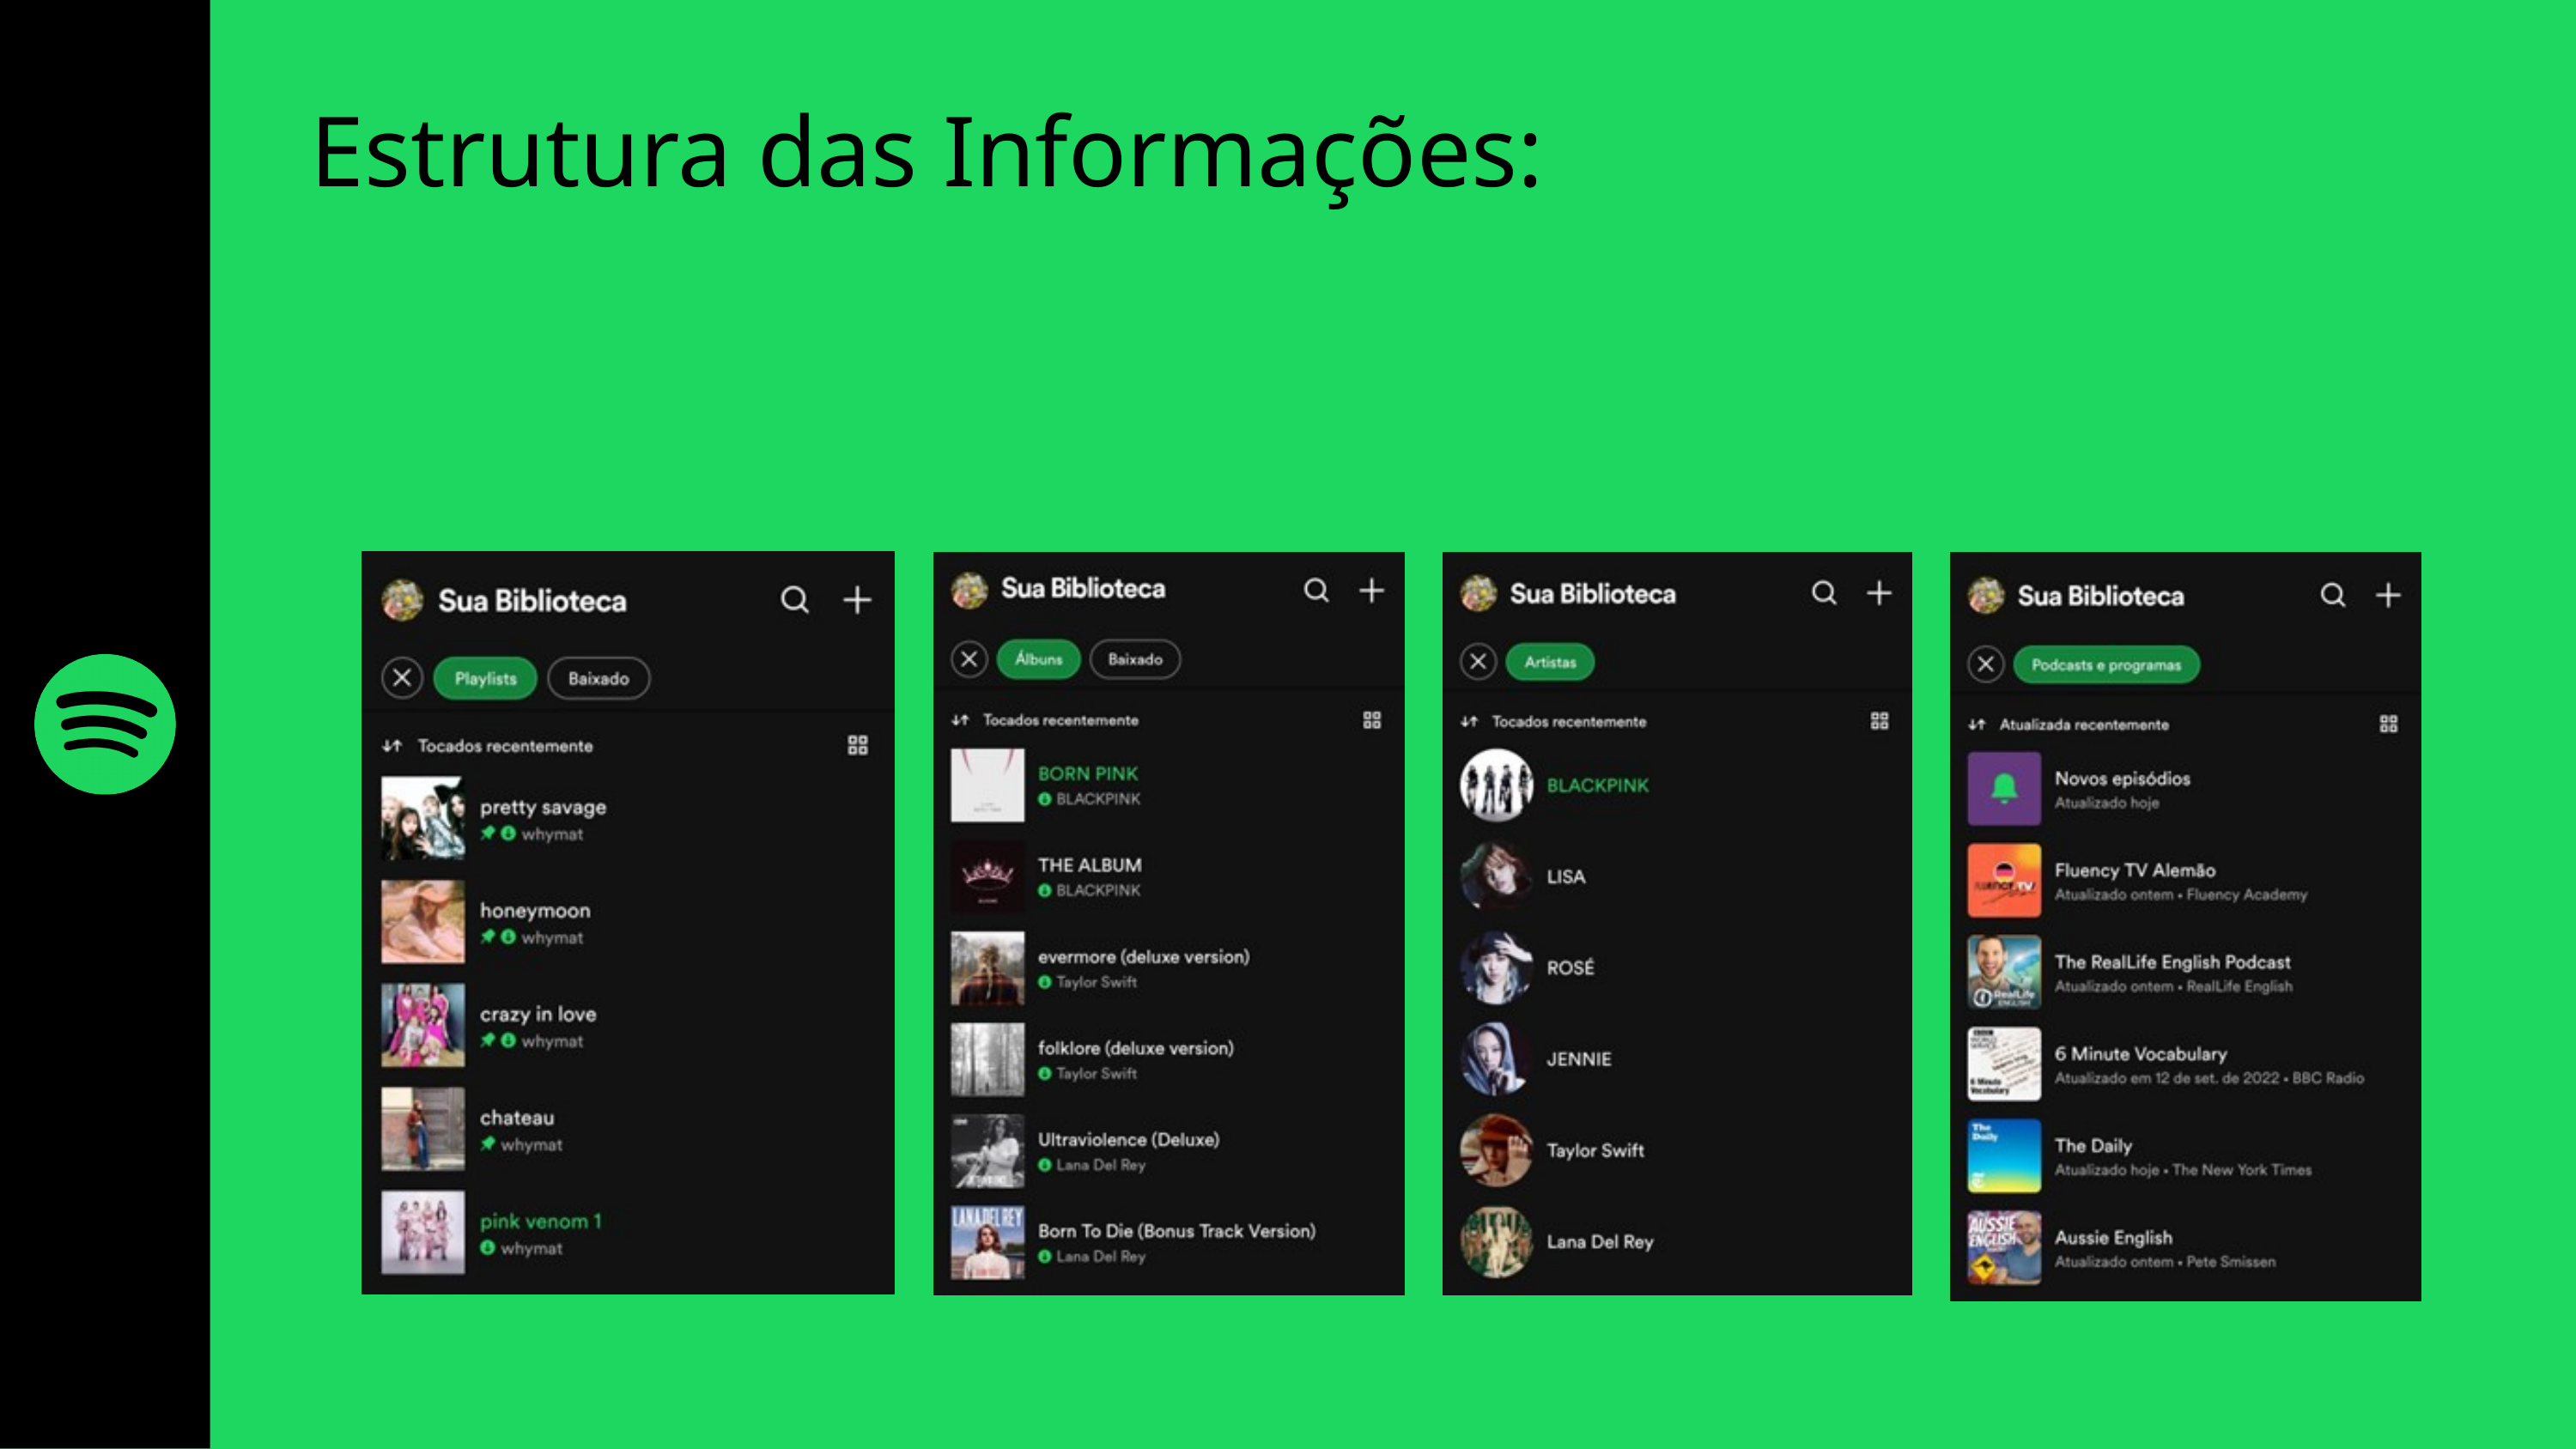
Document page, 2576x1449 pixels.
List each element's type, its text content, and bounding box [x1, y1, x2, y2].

picture [361, 551, 895, 1294]
text_box [0, 0, 210, 1449]
picture [933, 552, 1405, 1295]
picture [1950, 552, 2421, 1301]
picture [1443, 552, 1912, 1295]
text_box Estrutura das Informações: [310, 70, 2328, 206]
picture [33, 653, 177, 796]
